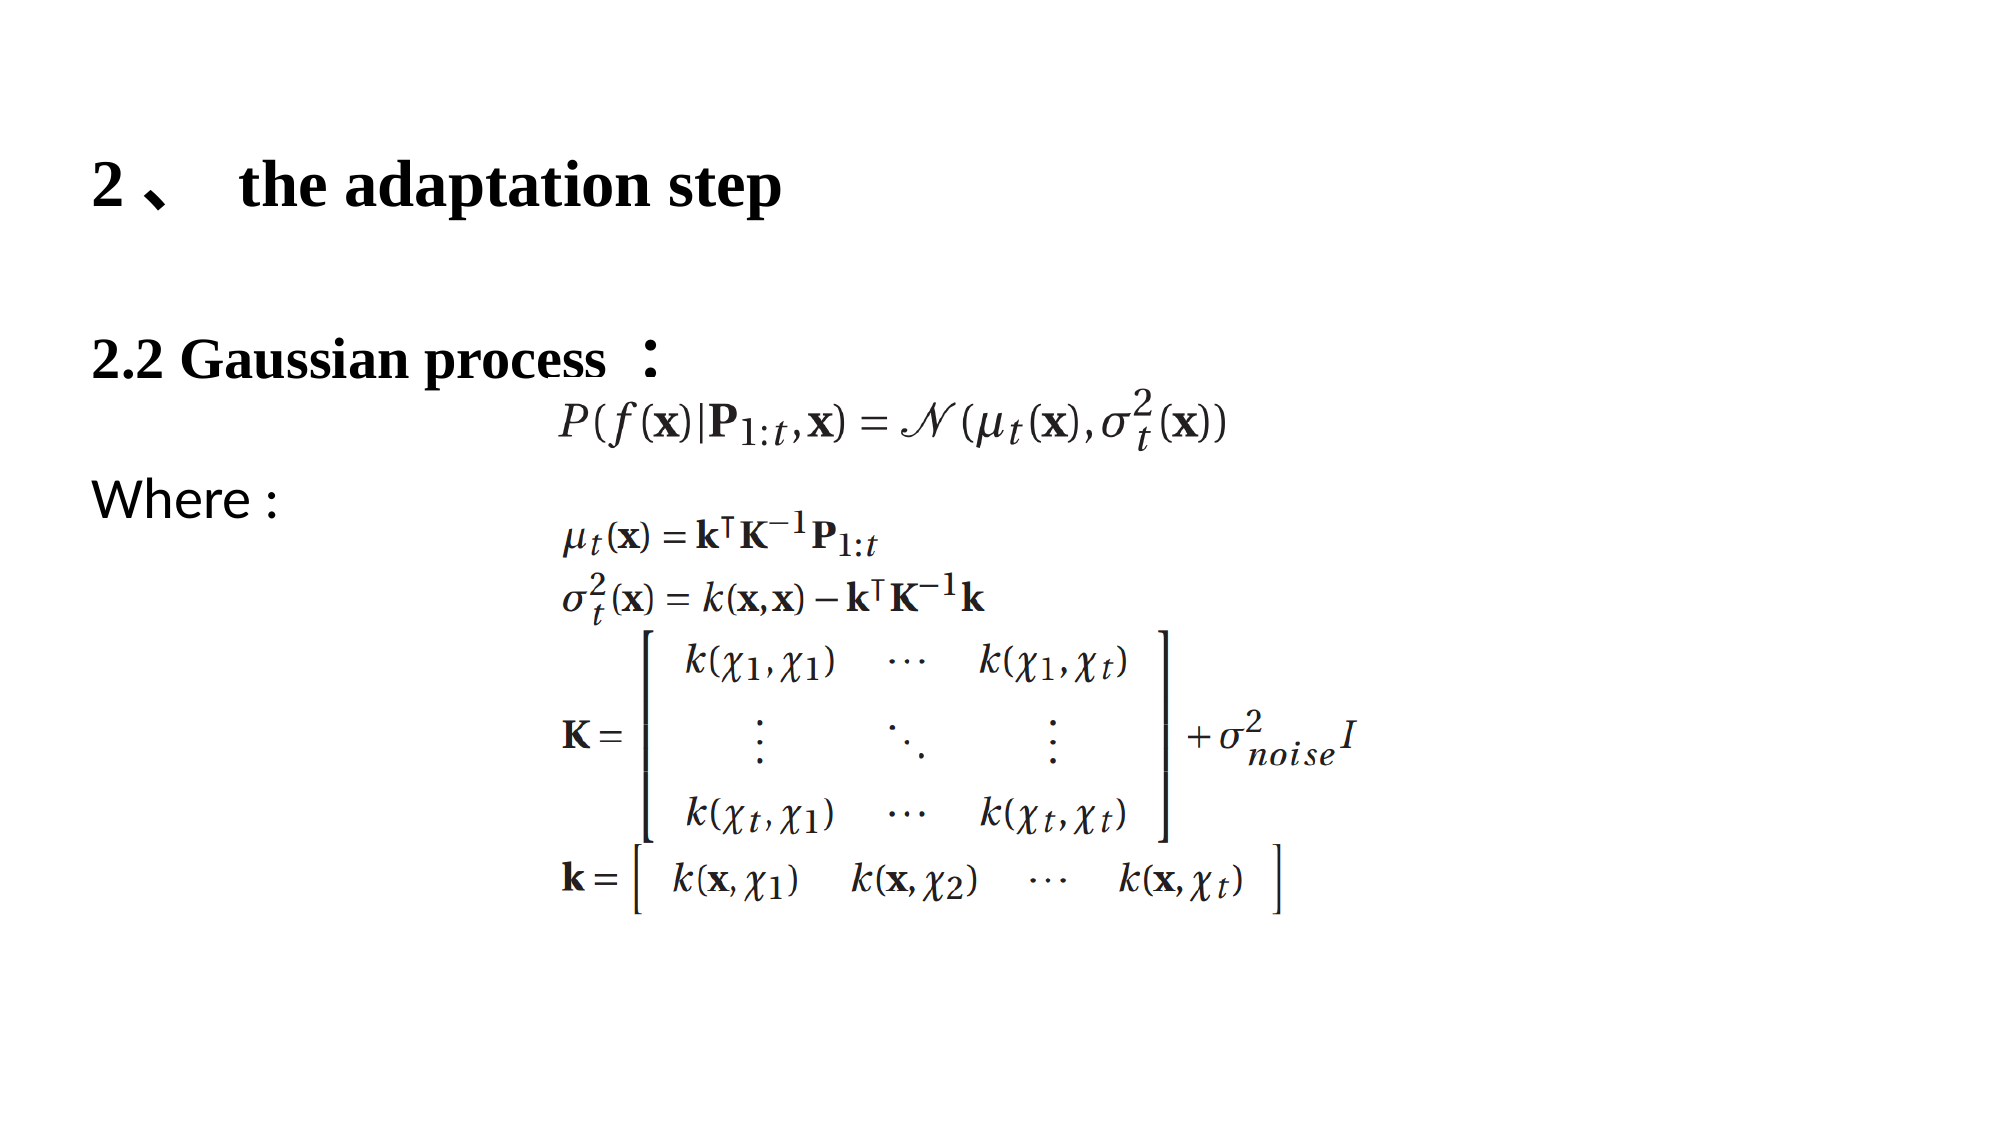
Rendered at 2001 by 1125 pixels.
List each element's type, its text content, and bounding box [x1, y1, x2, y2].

text_box 2.2 Gaussian process ： Where : [77, 312, 1971, 1027]
picture [548, 500, 1373, 926]
text_box 2、 the adaptation step [77, 132, 1957, 227]
picture [548, 377, 1240, 459]
